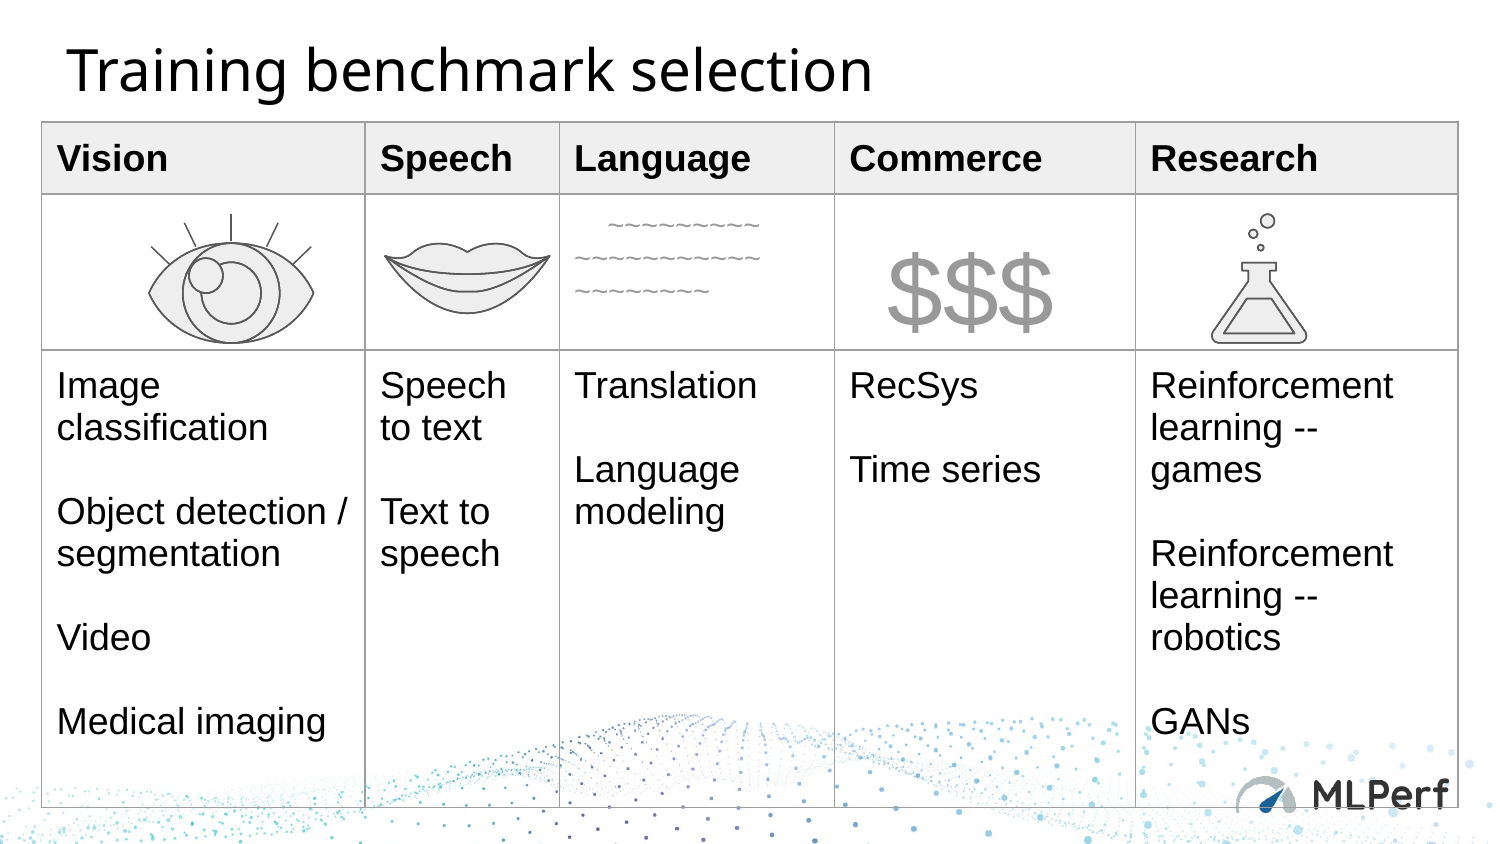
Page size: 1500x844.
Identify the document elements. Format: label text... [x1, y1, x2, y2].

table_cell Speech to text Text to speech [366, 351, 559, 807]
table_header Commerce [835, 123, 1135, 193]
table_cell Translation Language modeling [560, 351, 834, 807]
text_box [385, 243, 550, 314]
picture [0, 257, 1500, 844]
text_box [1248, 229, 1258, 239]
text_box [1260, 214, 1275, 228]
text_box $$$ [850, 216, 1092, 341]
title Training benchmark selection [51, 18, 1449, 113]
table_cell Image classification Object detection / segmentation Video Medical imaging [42, 351, 364, 807]
table_cell [1136, 195, 1457, 349]
text_box [1133, 281, 1410, 376]
table_header Speech [366, 123, 559, 193]
text_box [1211, 262, 1307, 343]
table_header Research [1136, 123, 1457, 193]
table_header Language [560, 123, 834, 193]
table_cell ~~~~~~~~~ ~~~~~~~~~~~ ~~~~~~~~ [560, 195, 834, 349]
table_cell RecSys Time series [835, 351, 1135, 807]
table_cell Reinforcement learning -- games Reinforcement learning -- robotics GANs [1136, 351, 1457, 807]
table_cell [366, 195, 559, 349]
text_box [1257, 244, 1264, 251]
table_header Vision [42, 123, 364, 193]
table_cell [42, 195, 364, 349]
table_cell [835, 195, 1135, 349]
text_box [148, 243, 314, 344]
